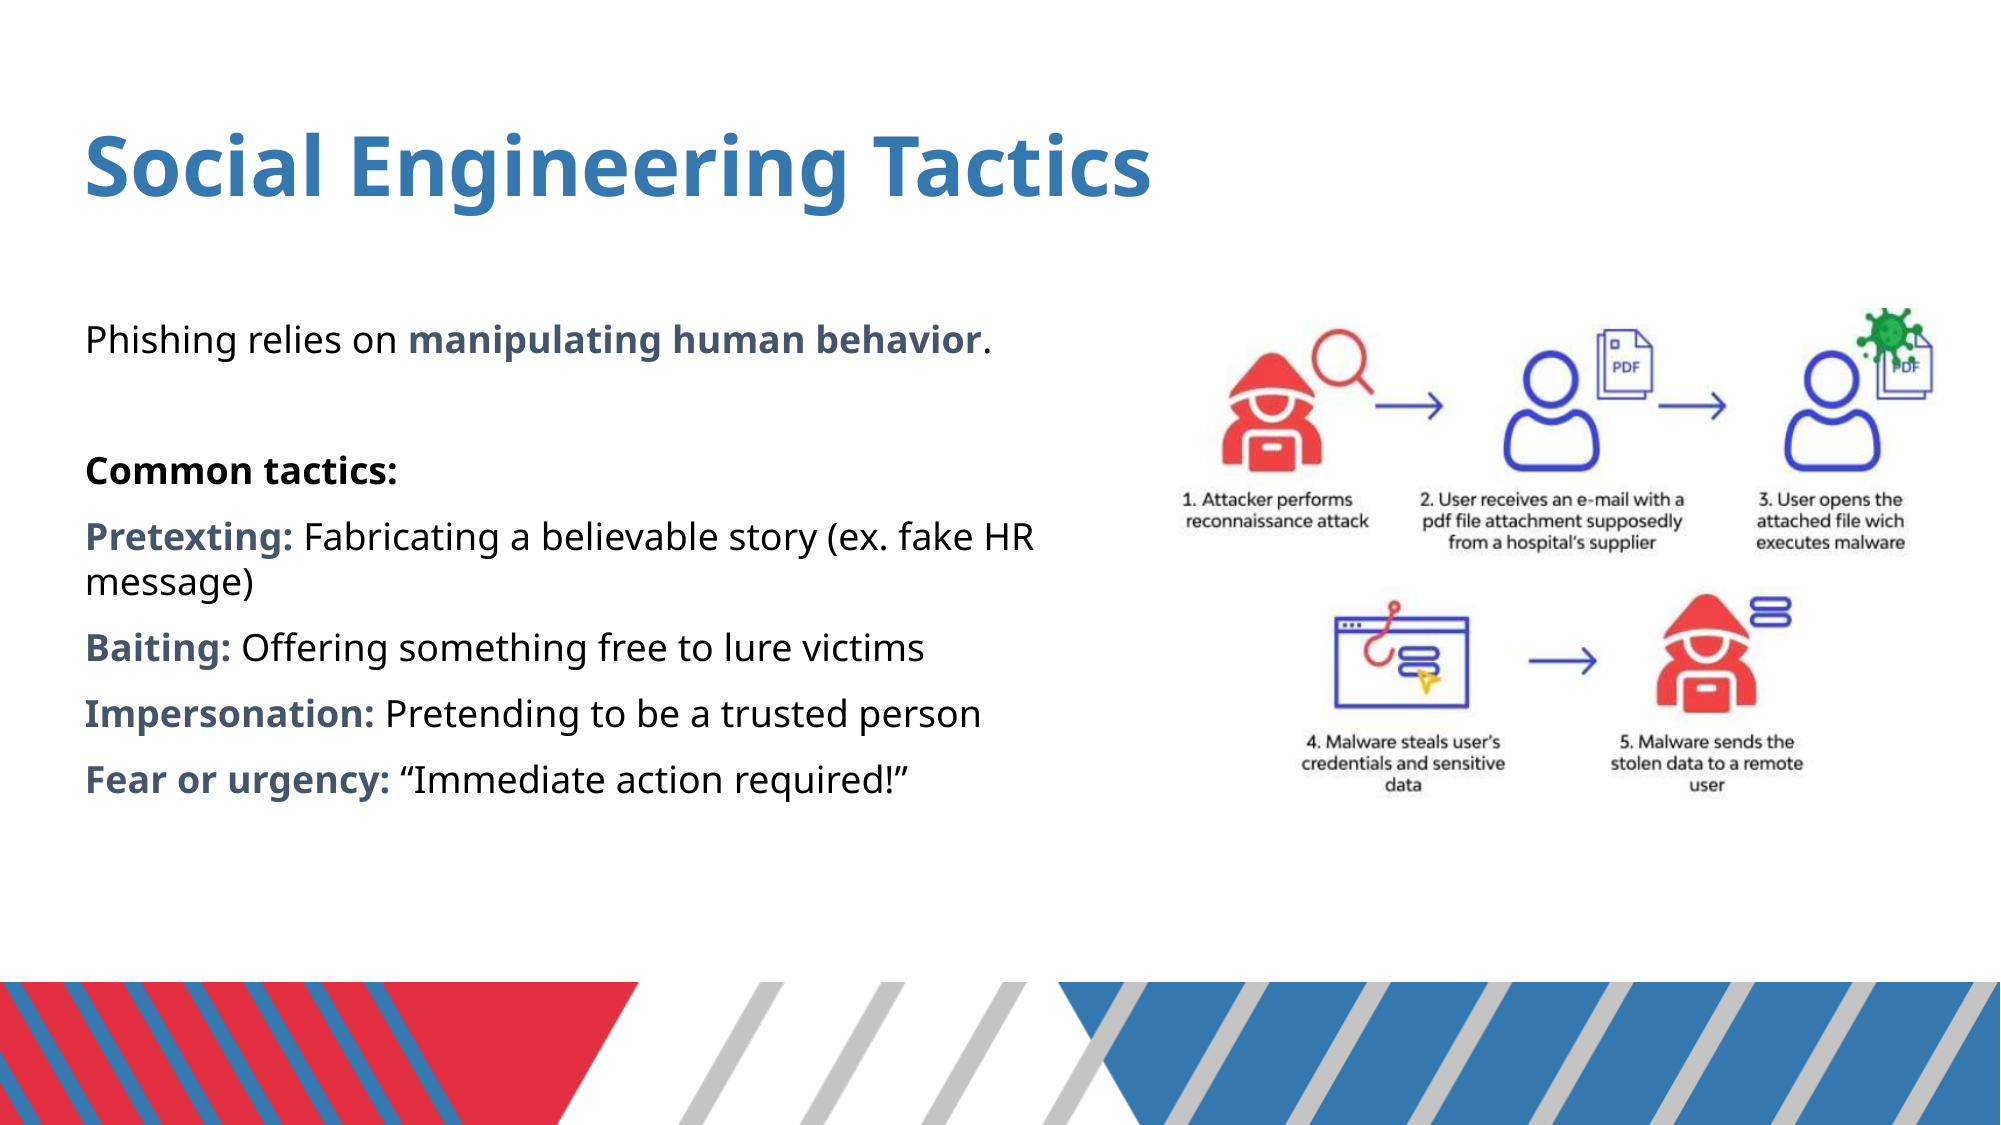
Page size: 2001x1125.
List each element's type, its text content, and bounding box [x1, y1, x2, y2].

picture [1157, 308, 1950, 812]
title Social Engineering Tactics [70, 117, 1808, 224]
list Phishing relies on manipulating human behavior. Common tactics: Pretexting: Fabricating a believable story (ex. fake HR message) Baiting: Offering something free to lure victims Impersonation: Pretending to be a trusted person Fear or urgency: “Immediate action required!” [70, 308, 1159, 817]
picture [0, 982, 2000, 1125]
